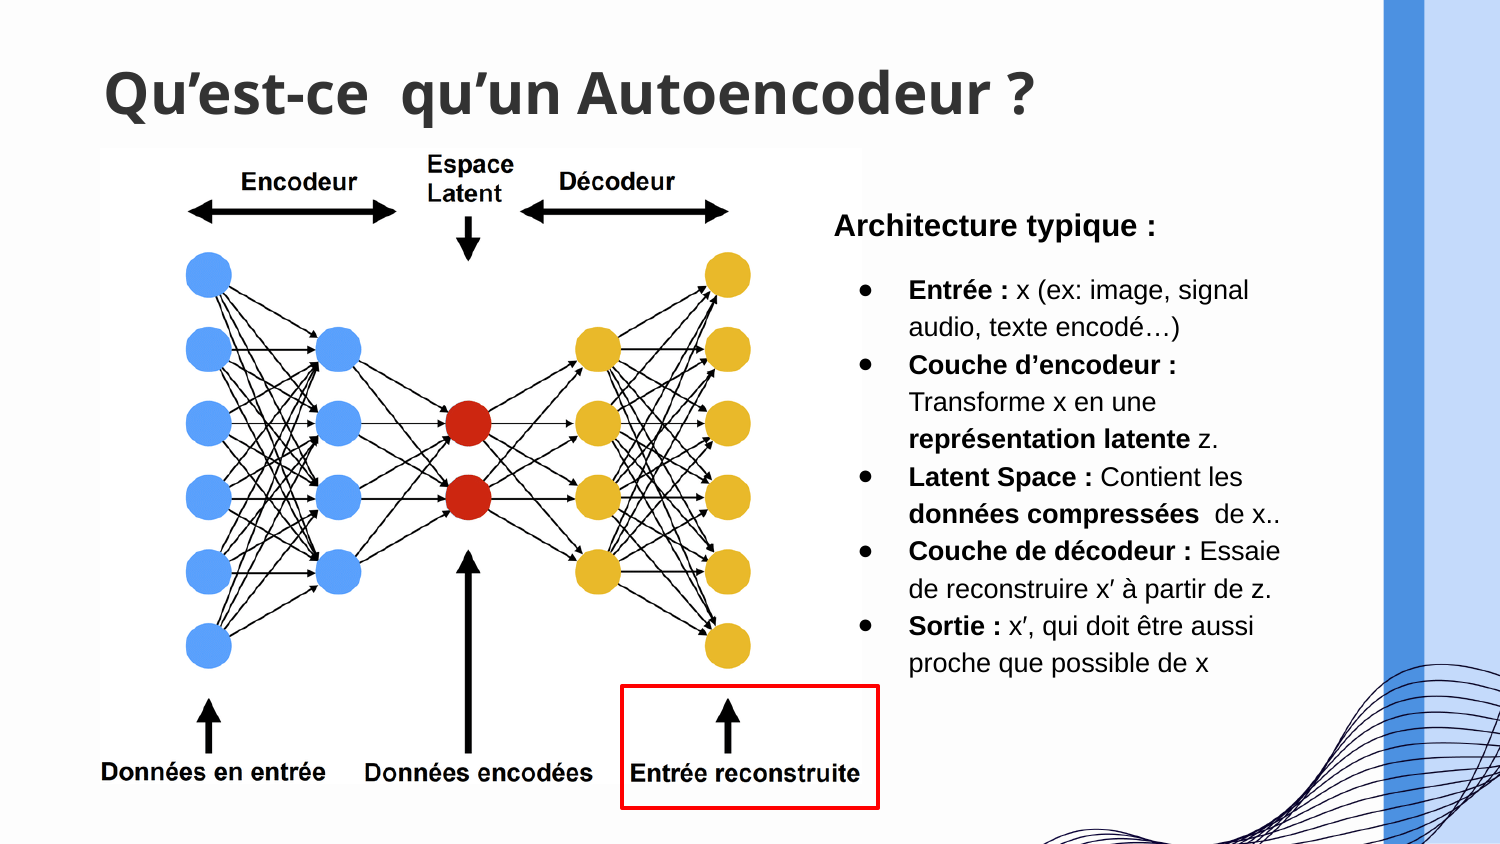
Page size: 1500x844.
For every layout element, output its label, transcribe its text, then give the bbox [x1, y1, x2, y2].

text_box Architecture typique : Entrée : x (ex: image, signal audio, texte encodé…) Couche d’encodeur : Transforme x en une représentation latente z. Latent Space : Contient les données compressées de x.. Couche de décodeur : Essaie de reconstruire x′ à partir de z. Sortie : x′, qui doit être aussi proche que possible de x [866, 184, 1304, 748]
text_box [620, 684, 880, 810]
picture [800, 481, 1500, 844]
title Qu’est-ce qu’un Autoencodeur ? [88, 41, 1353, 136]
picture [100, 148, 862, 784]
